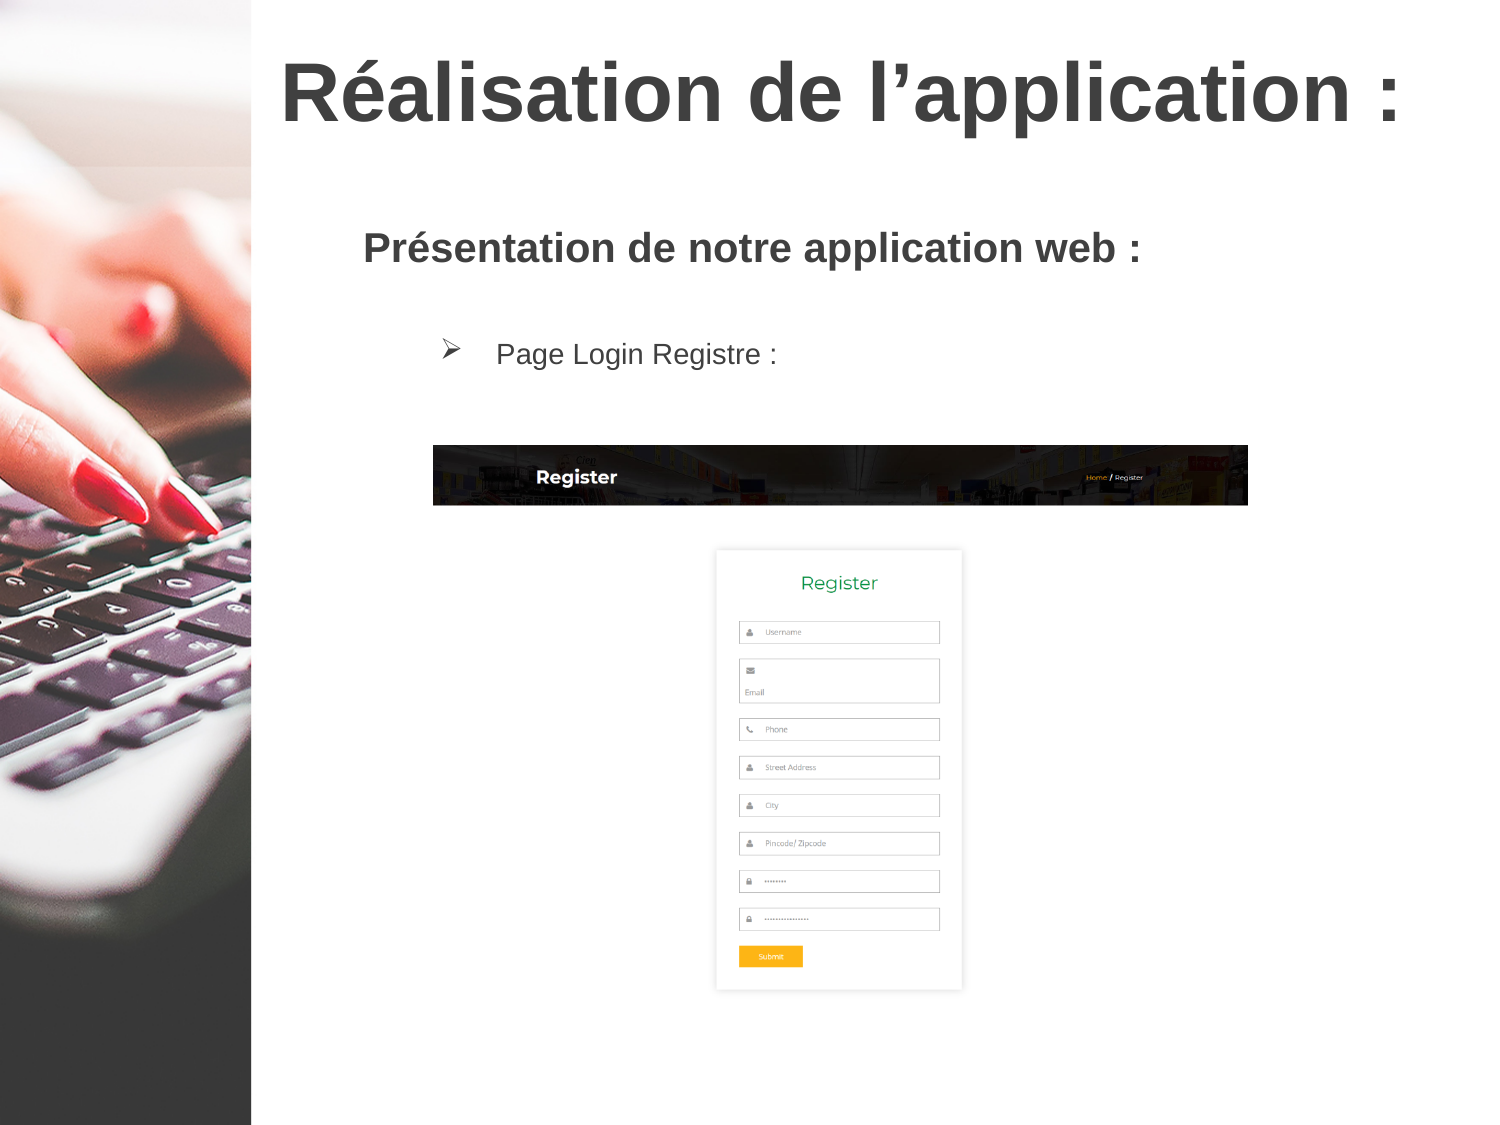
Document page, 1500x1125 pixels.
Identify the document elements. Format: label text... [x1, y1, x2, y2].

list Présentation de notre application web : [348, 208, 1425, 284]
text_box Page Login Registre : [375, 327, 1452, 400]
picture [0, 0, 1500, 1125]
title Réalisation de l’application : [265, 0, 1500, 176]
